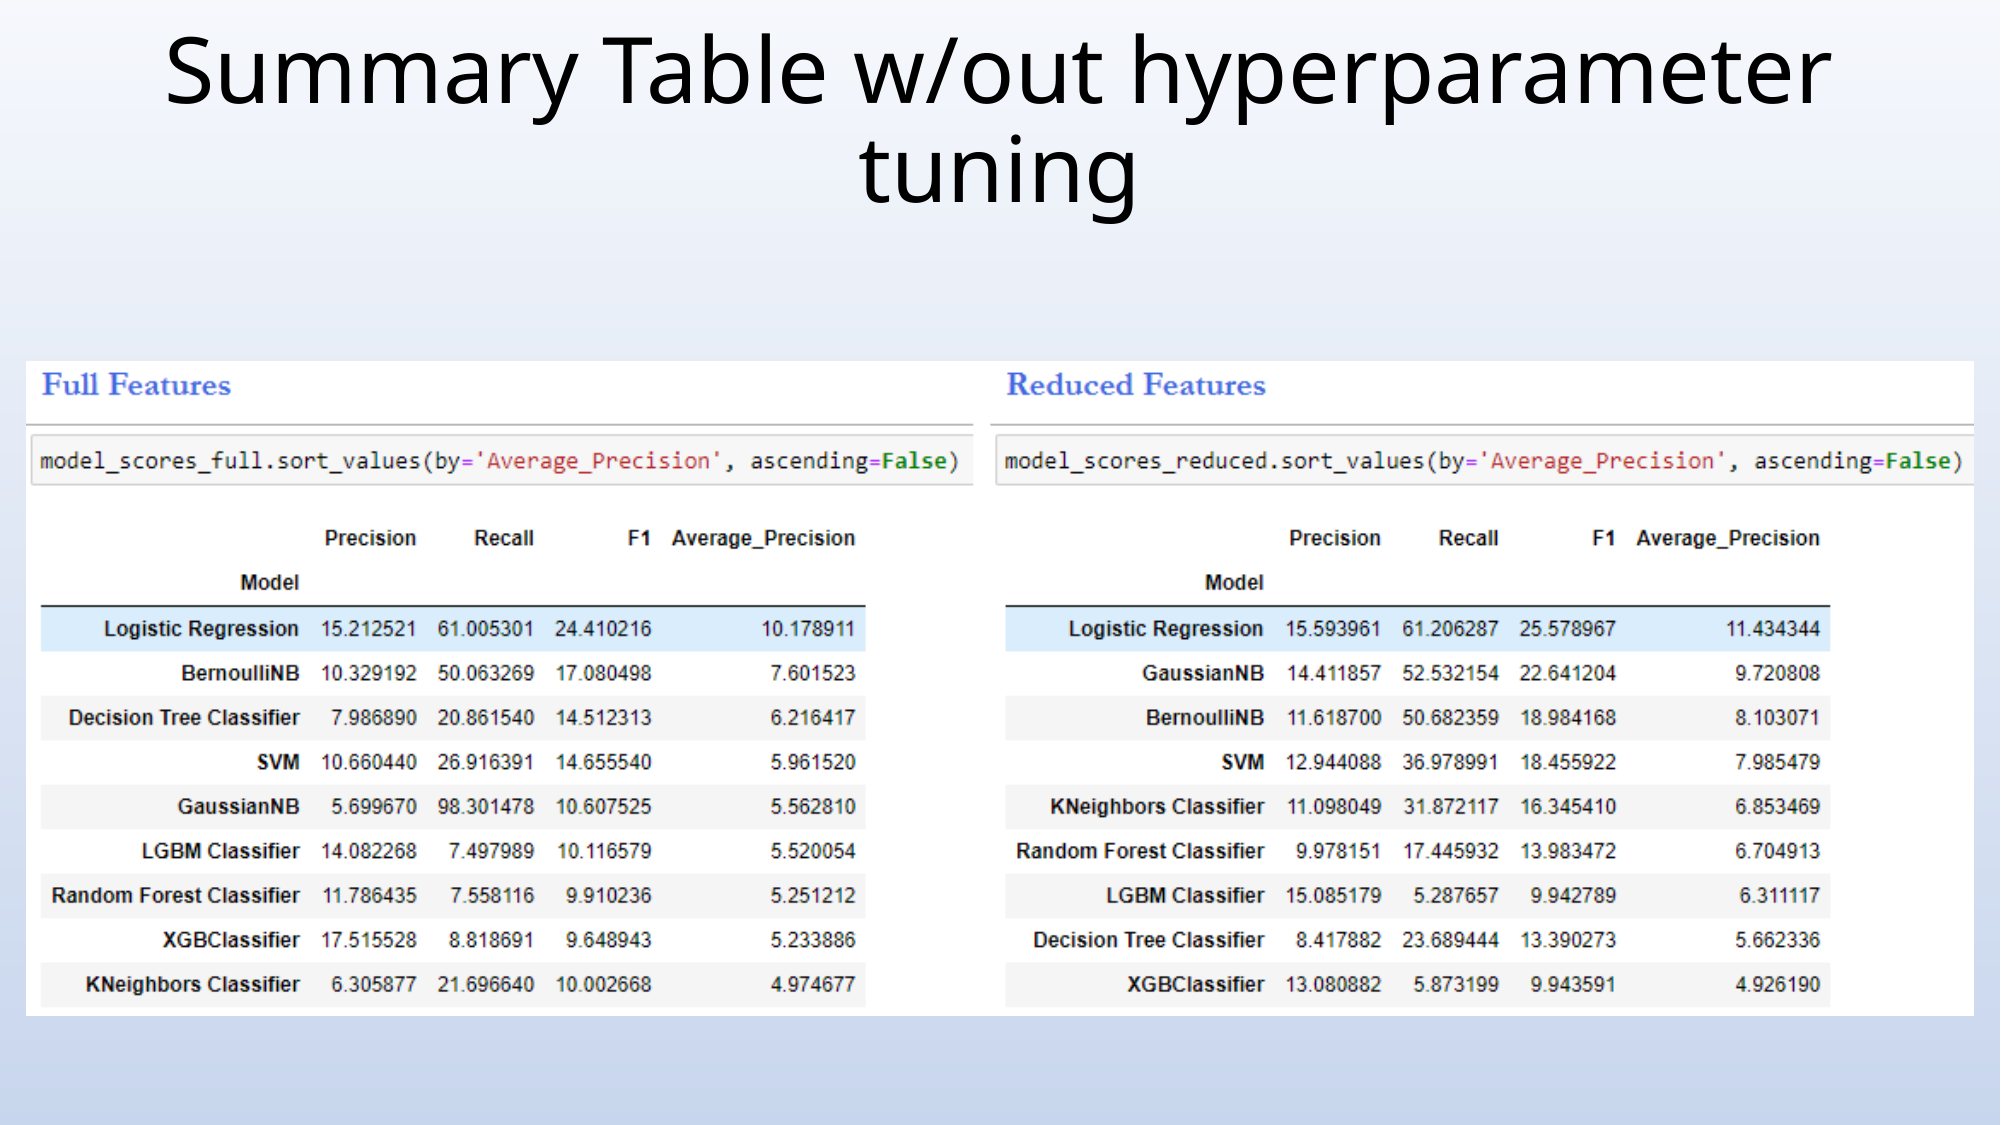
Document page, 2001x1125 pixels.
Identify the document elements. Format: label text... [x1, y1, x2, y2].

title Summary Table w/out hyperparameter tuning [137, 84, 1863, 230]
picture [26, 361, 1974, 1016]
